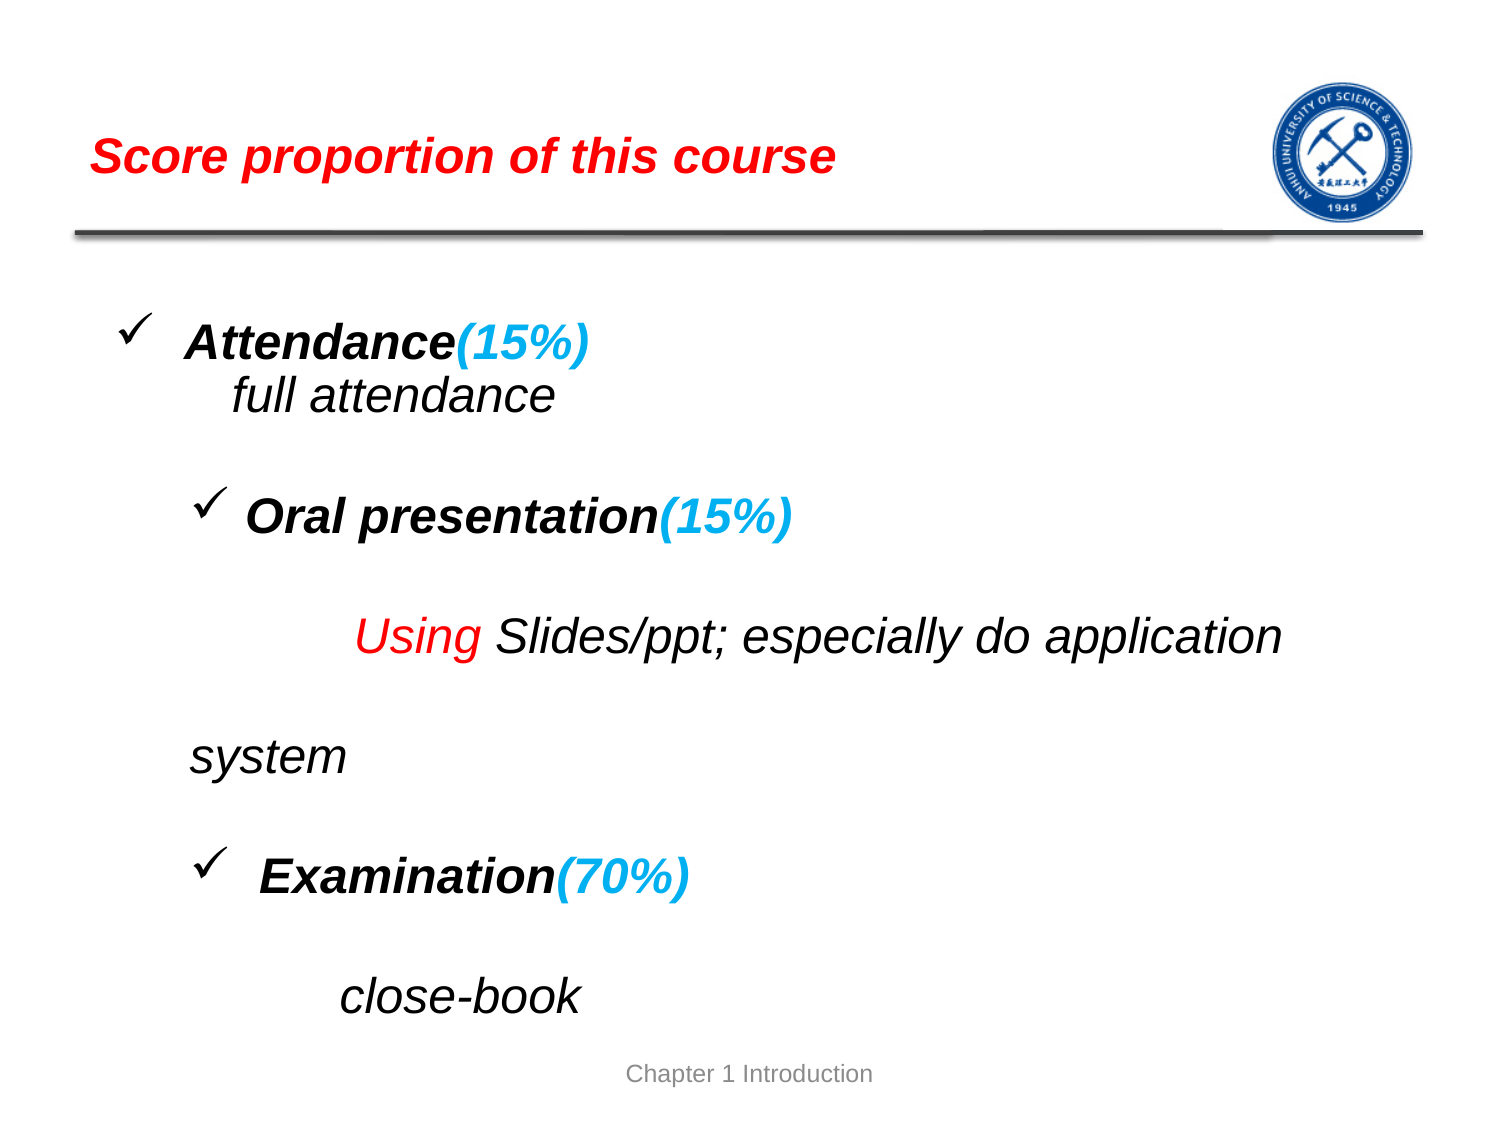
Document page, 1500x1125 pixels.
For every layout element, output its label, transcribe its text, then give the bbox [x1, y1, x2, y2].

footer Chapter 1 Introduction [512, 1042, 988, 1103]
text_box Score proportion of this course [74, 116, 1073, 218]
text_box Attendance(15%) full attendance Oral presentation(15%) Using Slides/ppt; especially do application system Examination(70%) close-book [99, 241, 1423, 985]
picture [1223, 34, 1430, 230]
